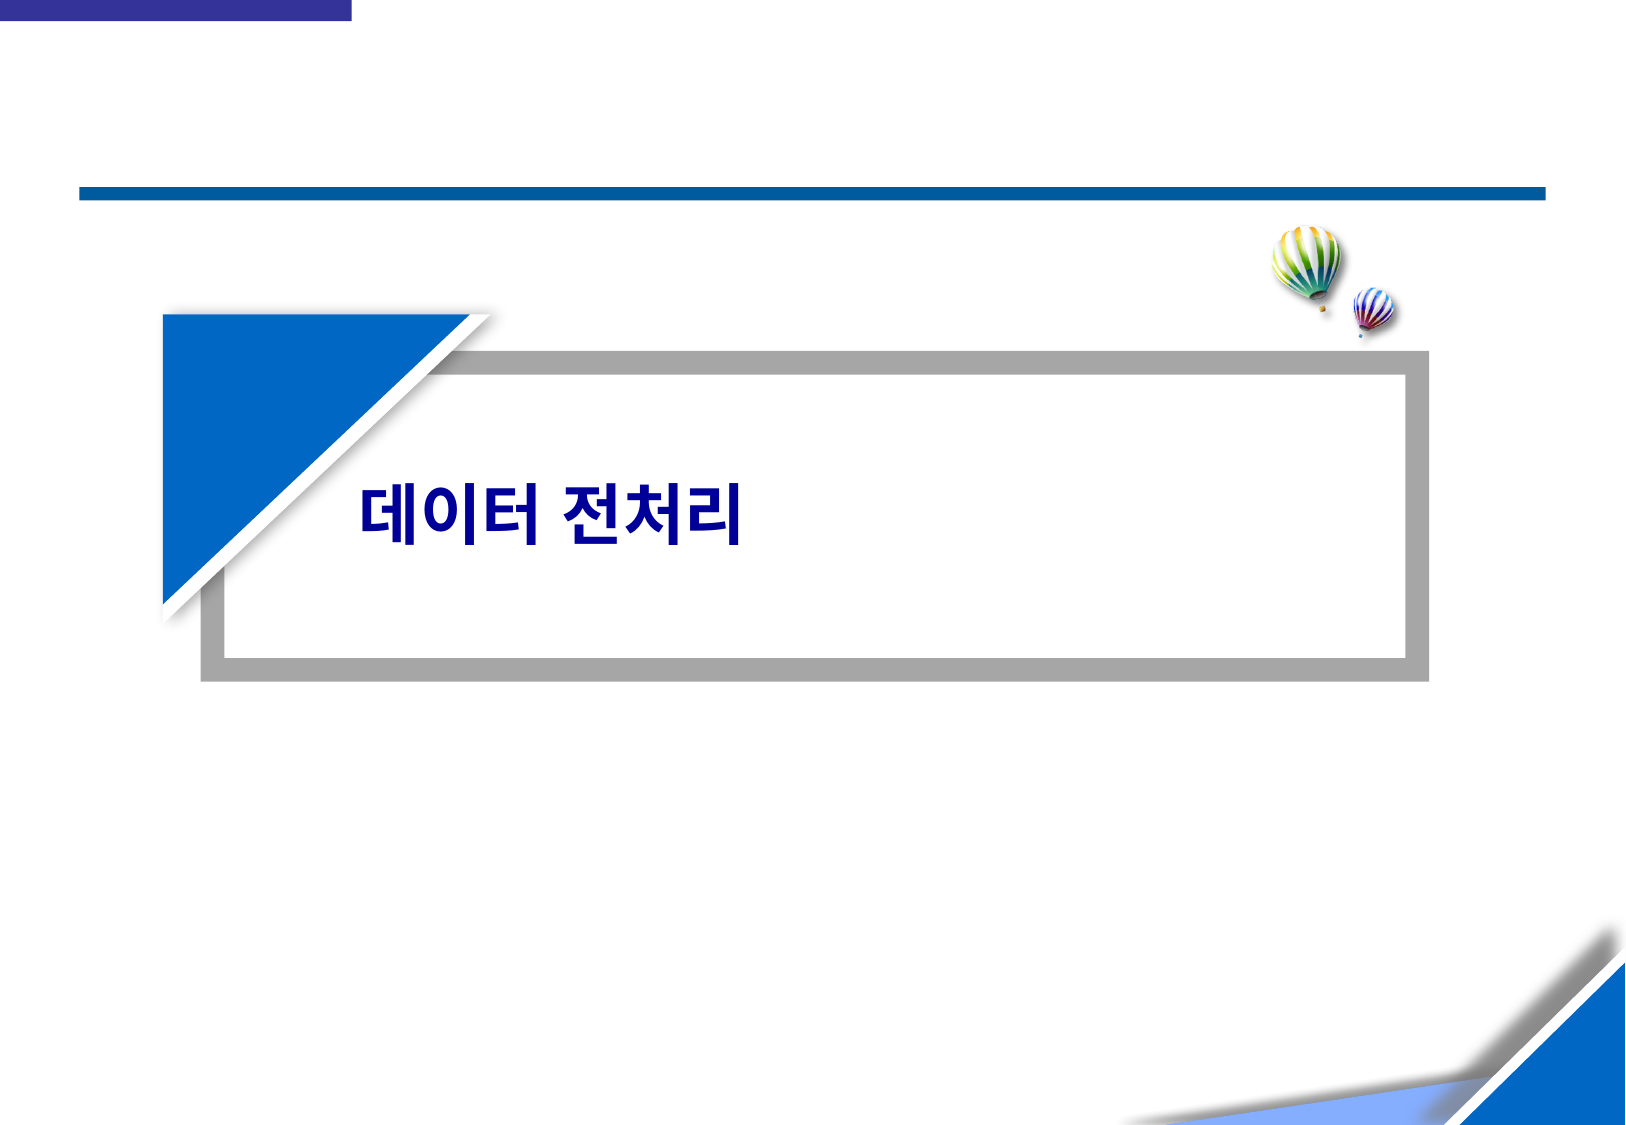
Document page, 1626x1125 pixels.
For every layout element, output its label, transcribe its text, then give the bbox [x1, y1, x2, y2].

picture [1214, 172, 1427, 364]
title 데이터 전처리 [343, 451, 1380, 576]
